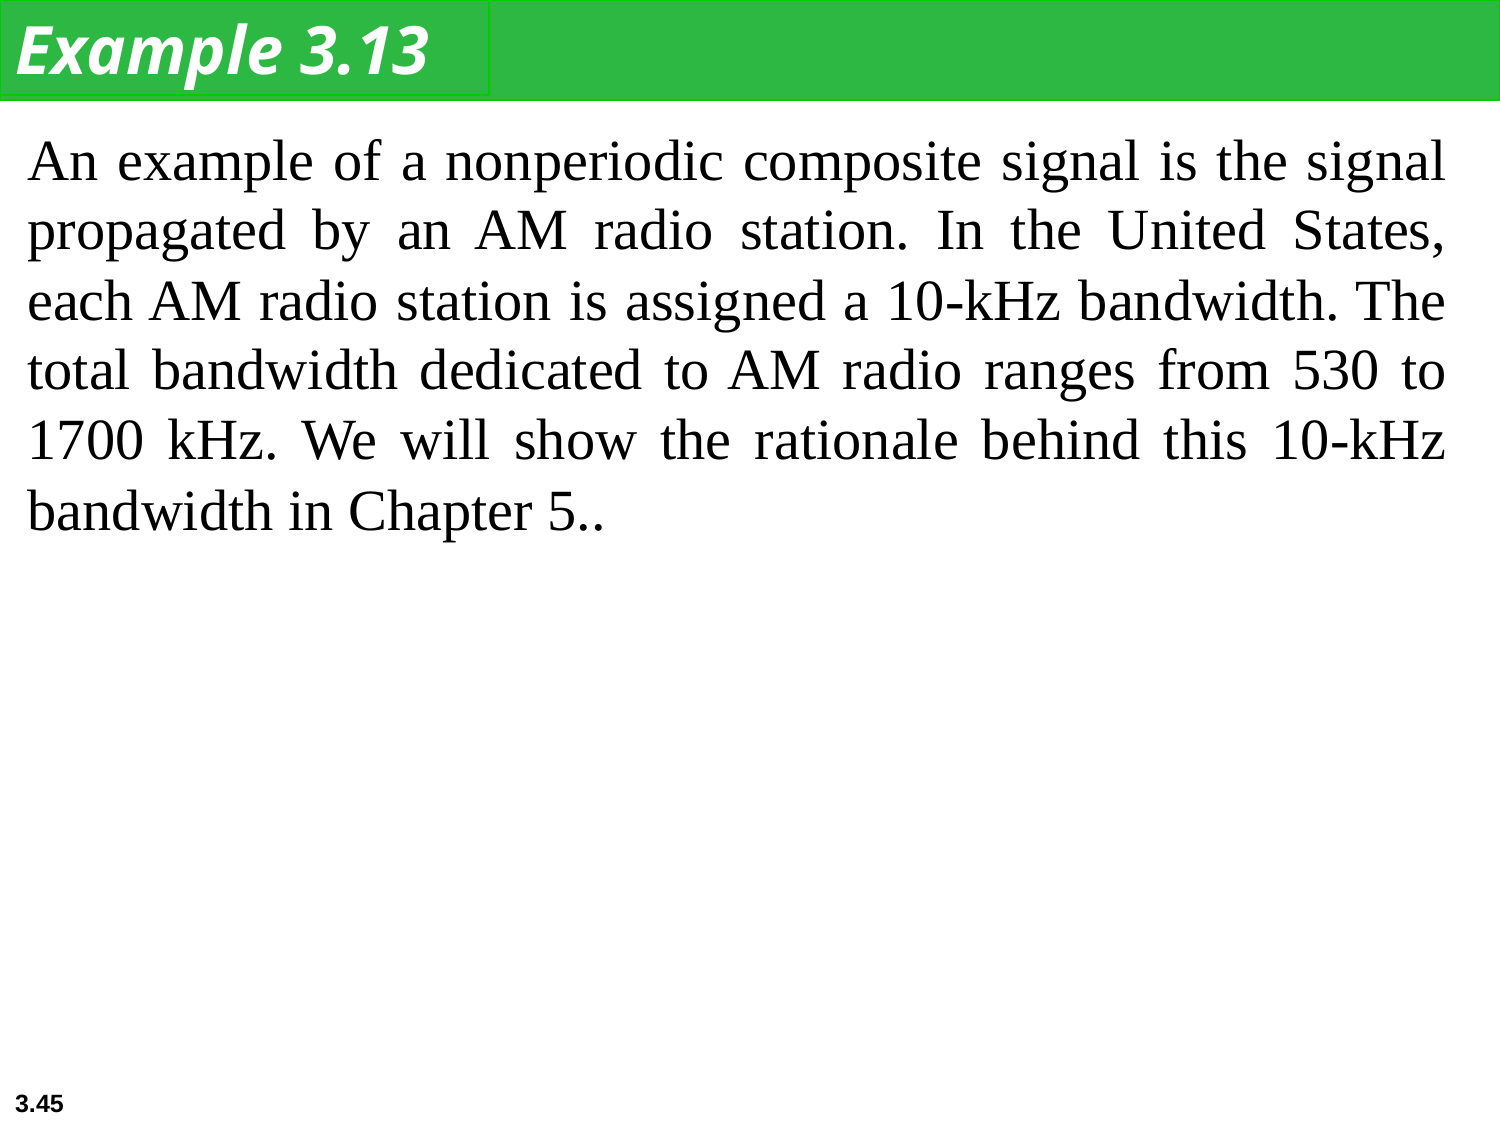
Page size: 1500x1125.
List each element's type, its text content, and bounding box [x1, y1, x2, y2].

text_box An example of a nonperiodic composite signal is the signal propagated by an AM radio station. In the United States, each AM radio station is assigned a 10-kHz bandwidth. The total bandwidth dedicated to AM radio ranges from 530 to 1700 kHz. We will show the rationale behind this 10-kHz bandwidth in Chapter 5.. [12, 114, 1463, 550]
text_box 3.‹#› [0, 1049, 313, 1125]
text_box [0, 0, 1500, 101]
